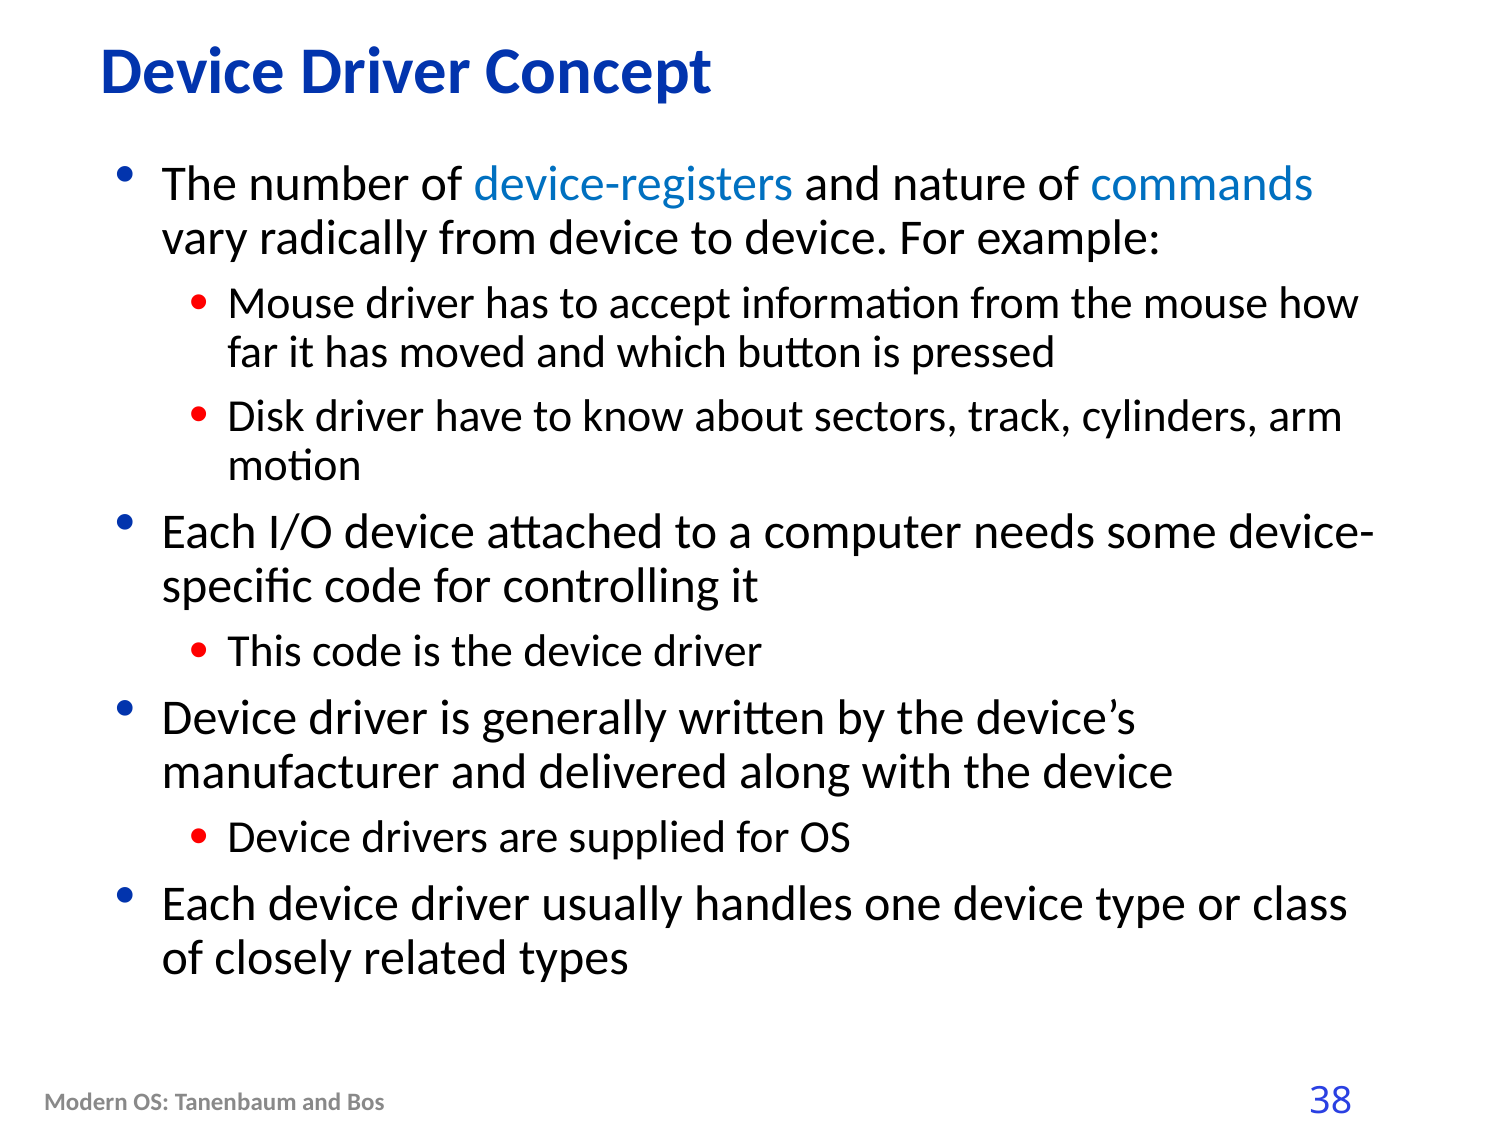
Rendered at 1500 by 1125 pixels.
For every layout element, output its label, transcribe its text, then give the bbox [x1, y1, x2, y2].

list The number of device-registers and nature of commands vary radically from device to device. For example: Mouse driver has to accept information from the mouse how far it has moved and which button is pressed Disk driver have to know about sectors, track, cylinders, arm motion Each I/O device attached to a computer needs some device-specific code for controlling it This code is the device driver Device driver is generally written by the device’s manufacturer and delivered along with the device Device drivers are supplied for OS Each device driver usually handles one device type or class of closely related types [99, 149, 1400, 988]
title Device Driver Concept [85, 28, 1261, 117]
text_box Modern OS: Tanenbaum and Bos [29, 1082, 668, 1120]
